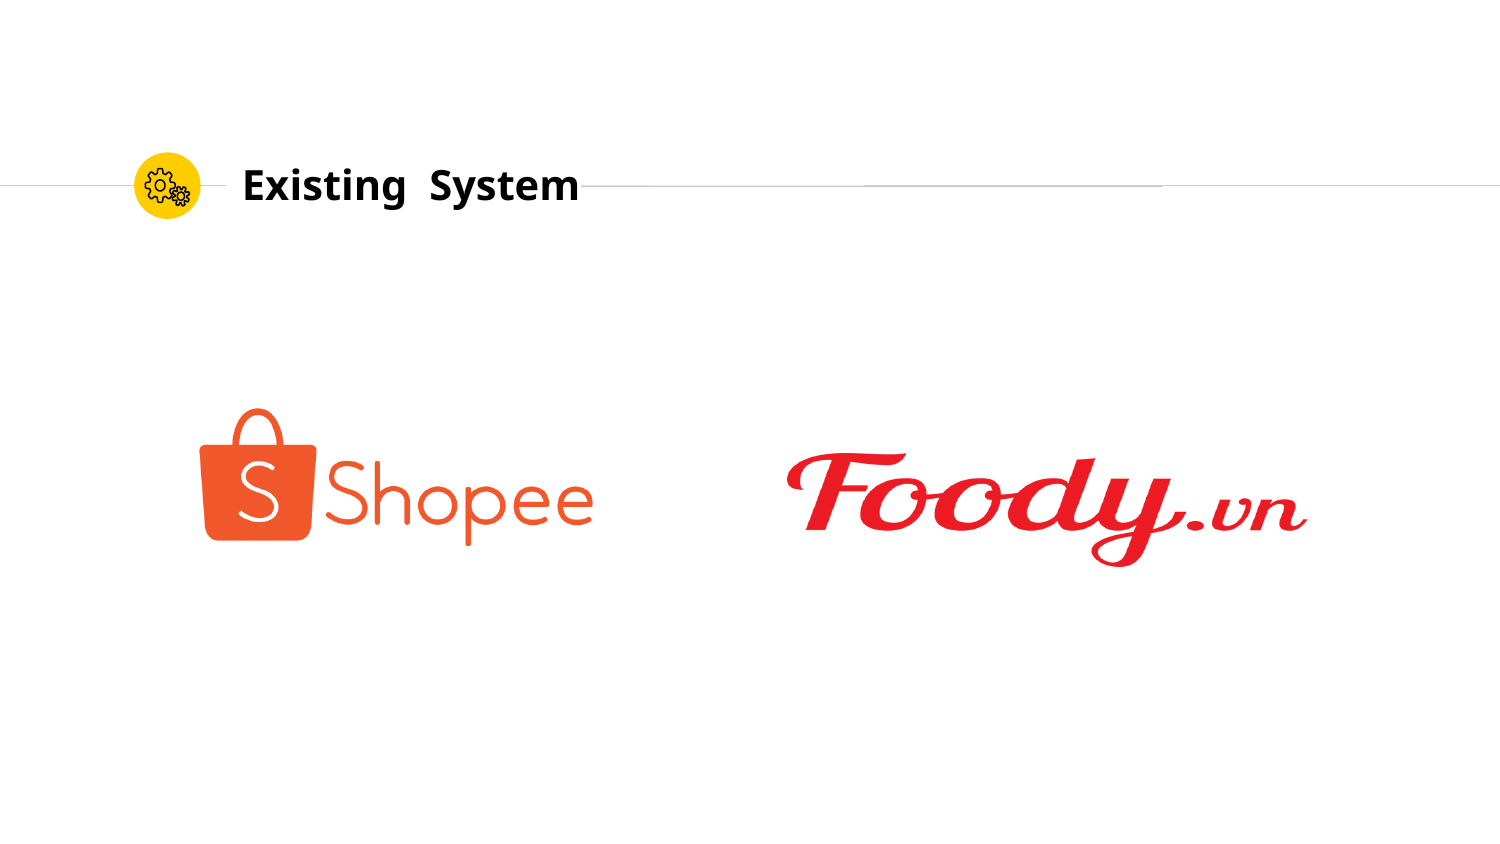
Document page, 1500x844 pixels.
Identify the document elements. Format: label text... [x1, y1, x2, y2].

picture [172, 404, 631, 547]
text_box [145, 168, 190, 206]
title Existing System [226, 147, 865, 220]
picture [777, 423, 1322, 592]
